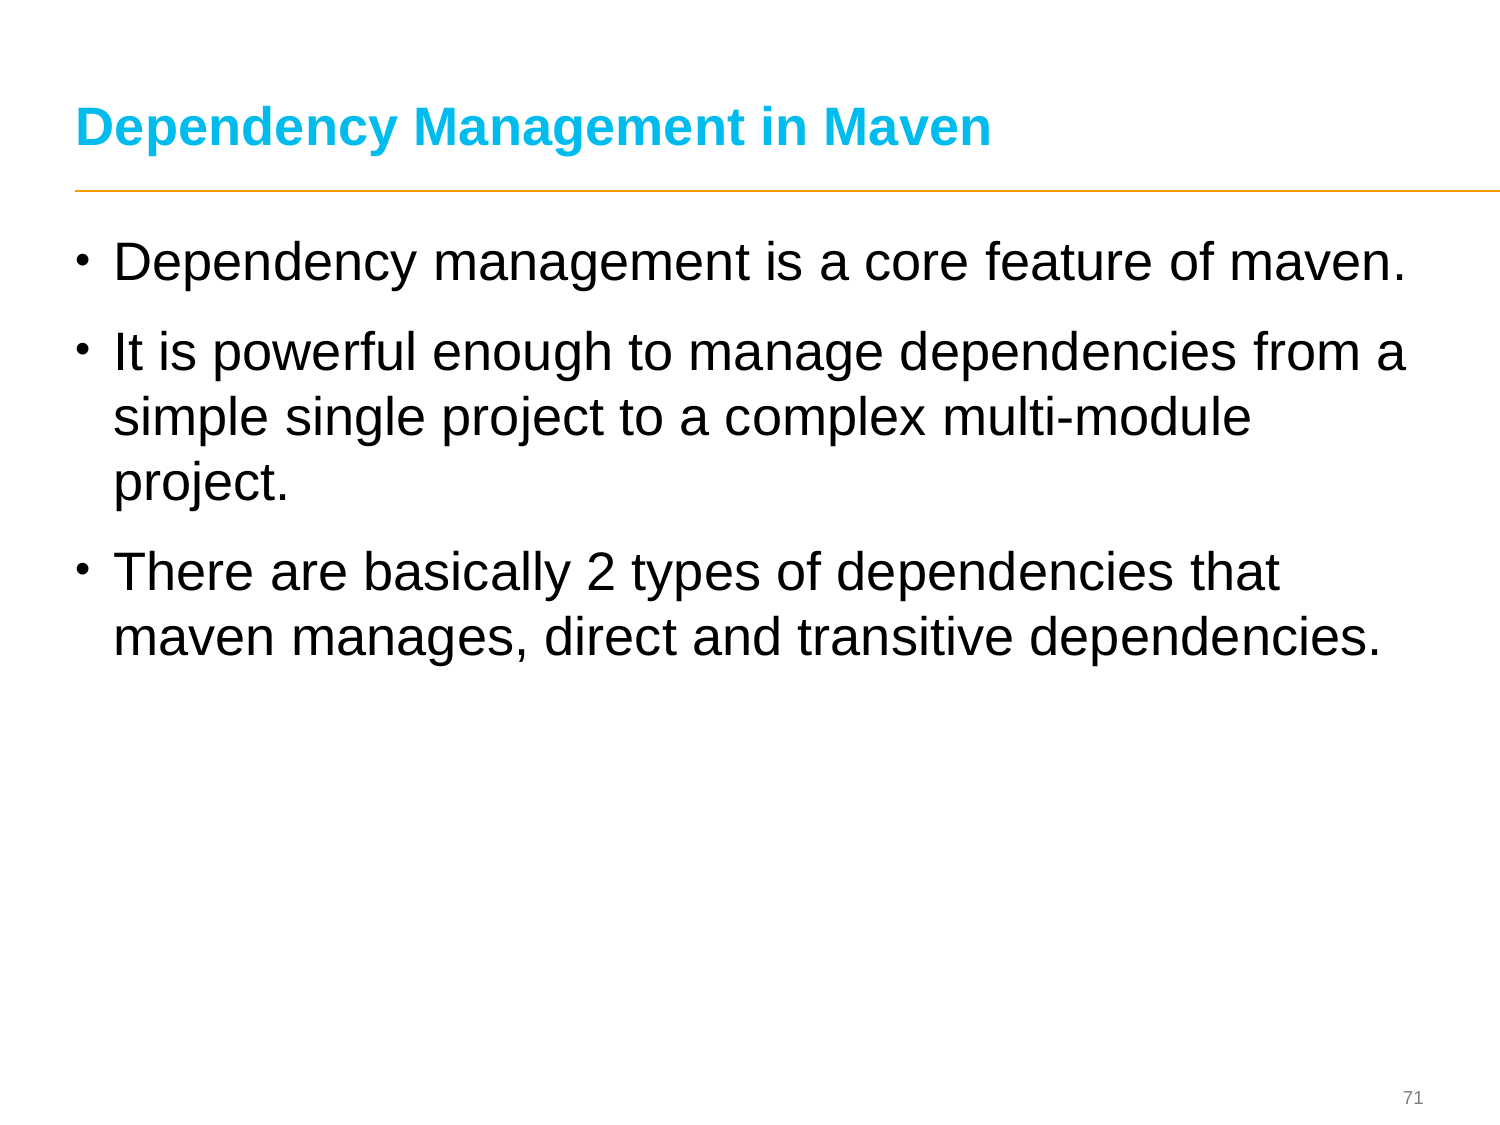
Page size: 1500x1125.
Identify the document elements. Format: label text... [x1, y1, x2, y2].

title Dependency Management in Maven [75, 27, 1422, 157]
list Dependency management is a core feature of maven. It is powerful enough to manage dependencies from a simple single project to a complex multi-module project. There are basically 2 types of dependencies that maven manages, direct and transitive dependencies. [75, 226, 1425, 1018]
